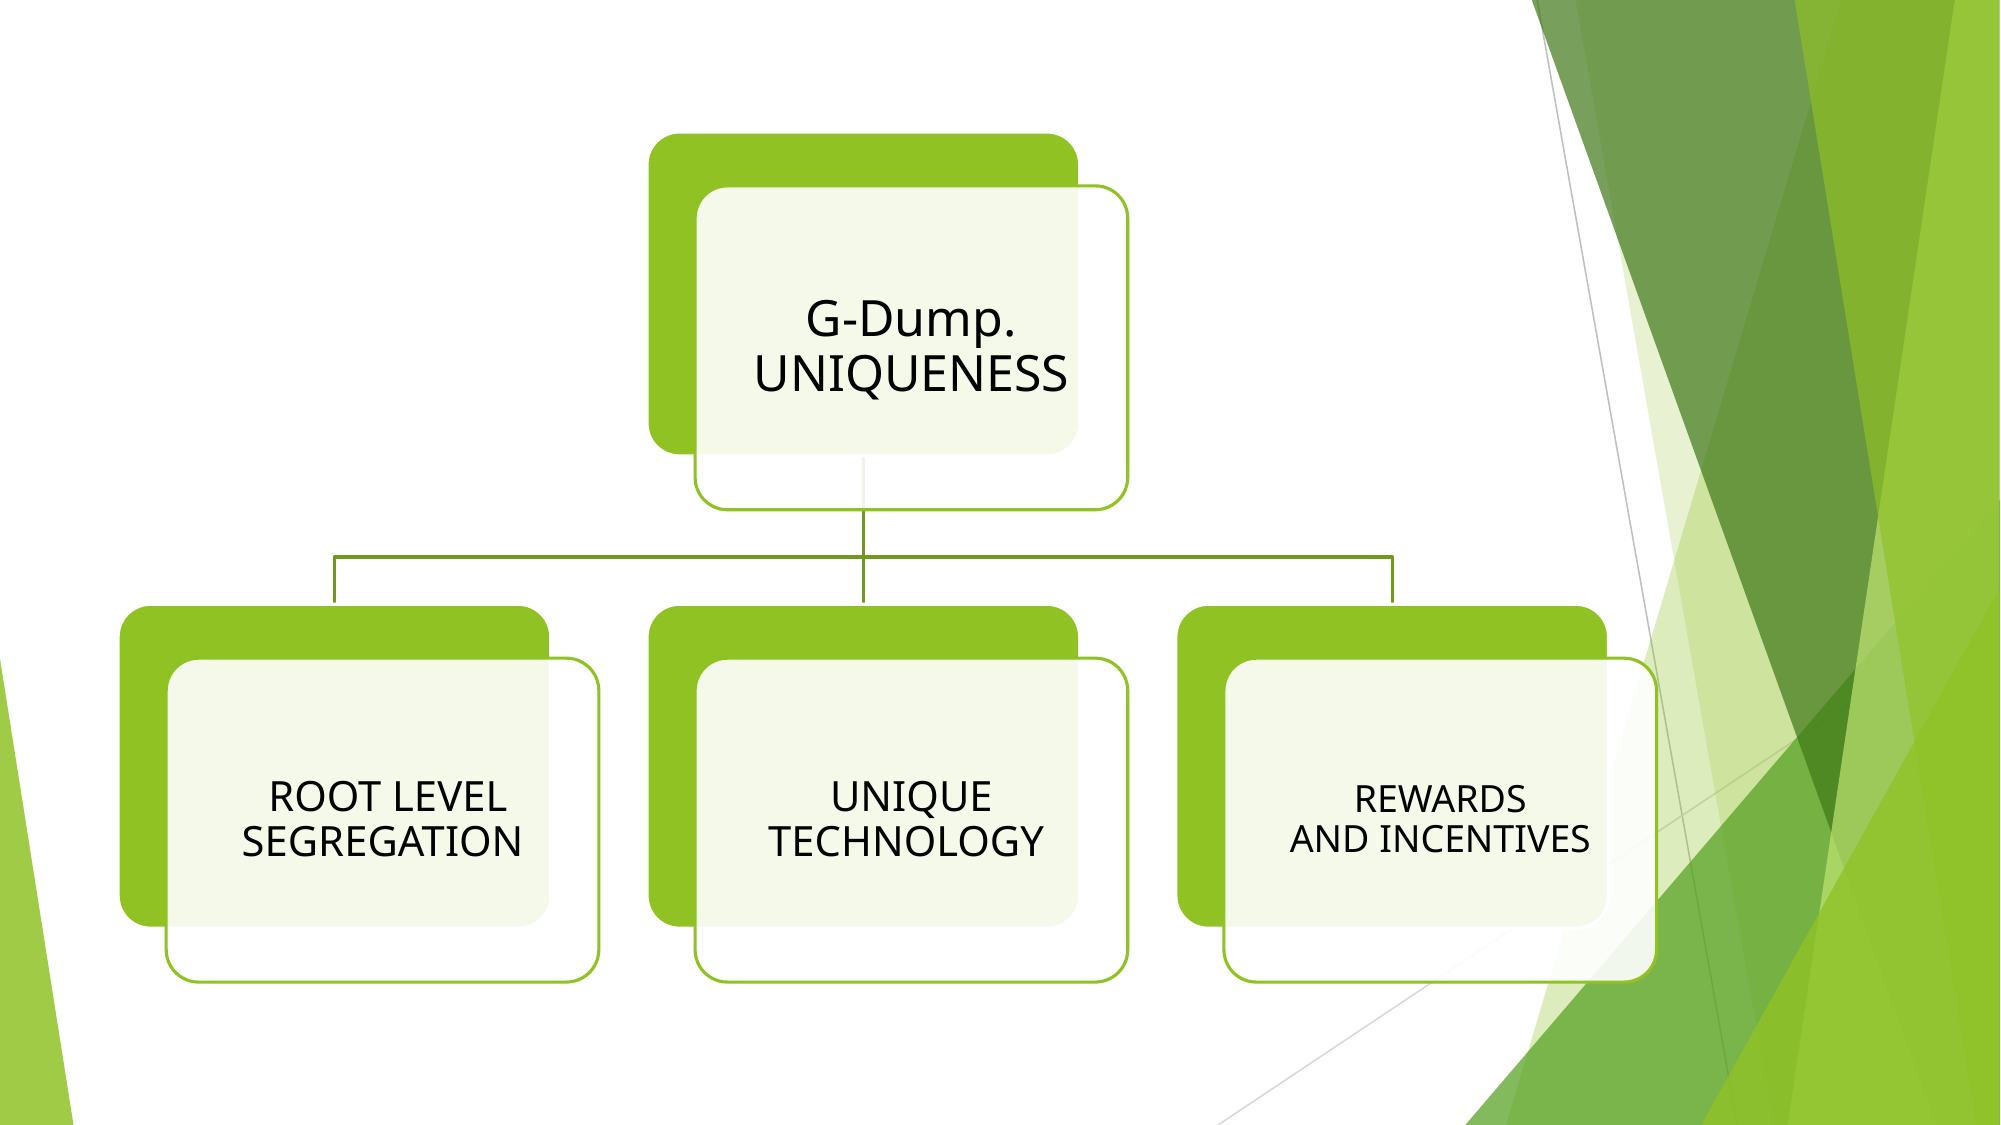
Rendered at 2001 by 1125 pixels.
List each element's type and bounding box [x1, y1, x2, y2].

text_box [117, 131, 1657, 983]
